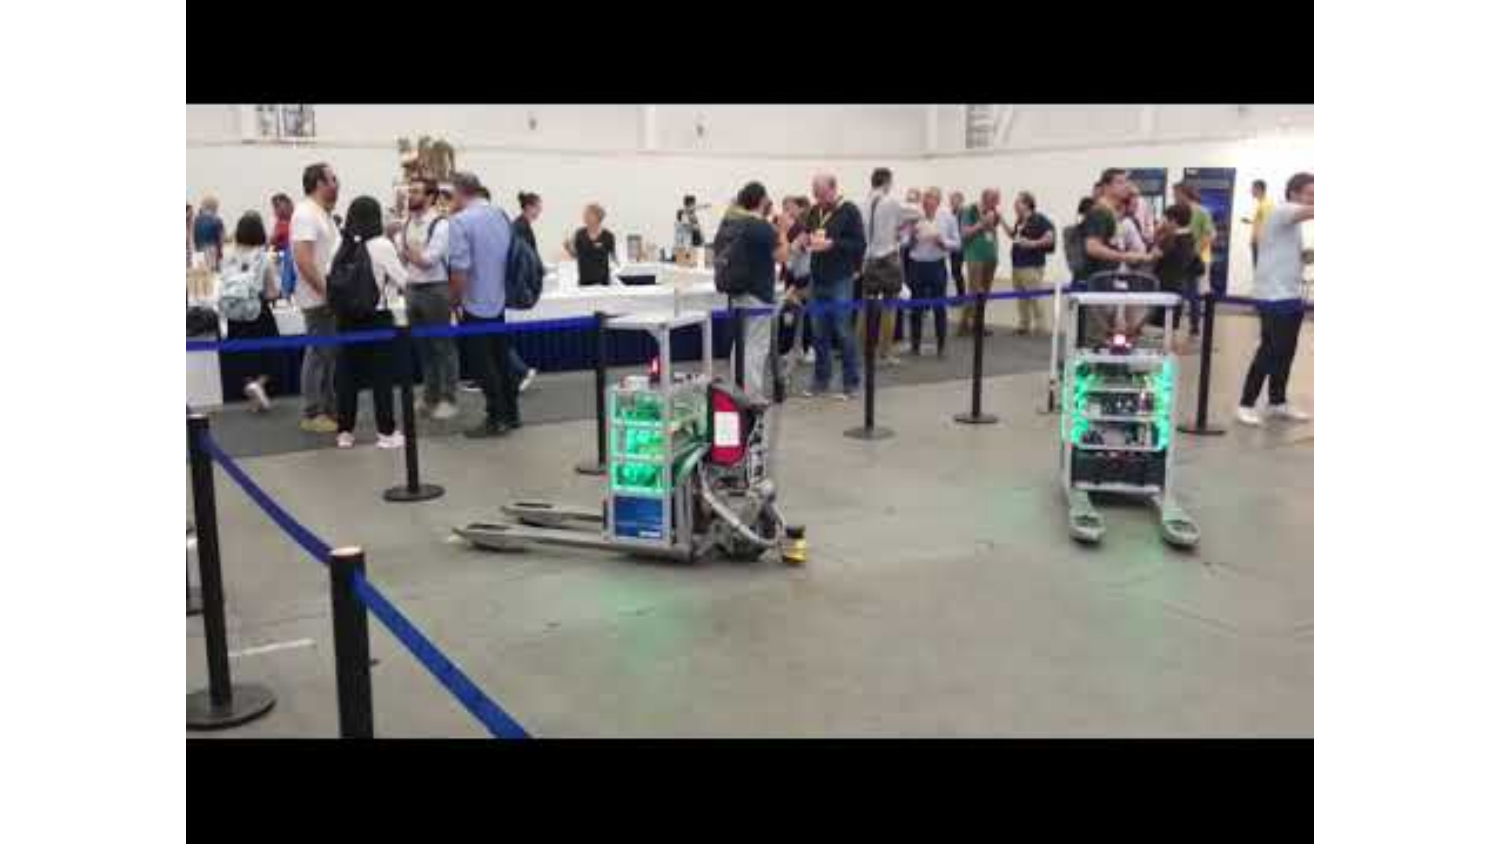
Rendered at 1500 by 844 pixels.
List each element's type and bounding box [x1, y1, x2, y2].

picture [186, 0, 1314, 844]
